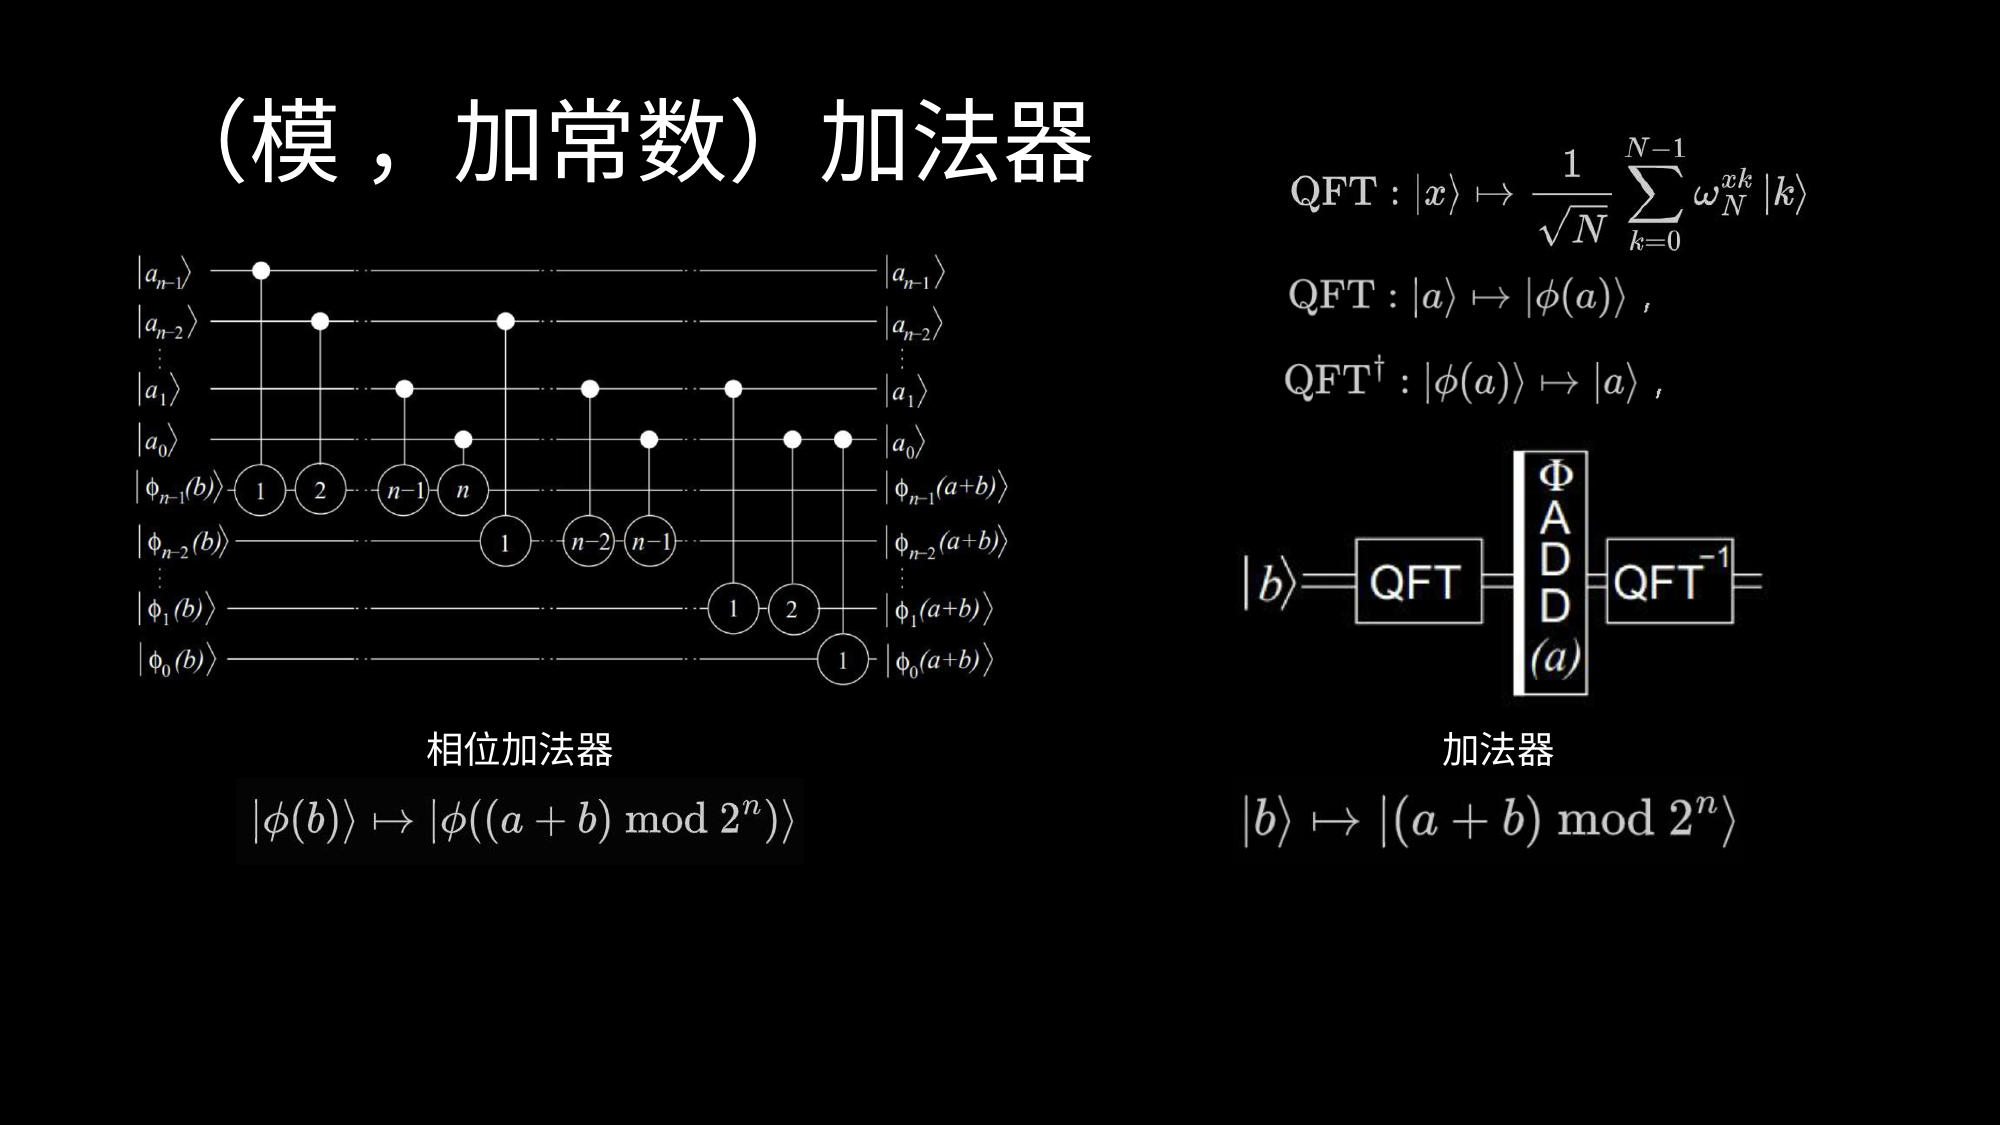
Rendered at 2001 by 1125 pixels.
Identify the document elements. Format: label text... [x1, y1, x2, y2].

picture [1233, 778, 1742, 865]
picture [1227, 435, 1770, 712]
text_box 相位加法器 [343, 718, 698, 777]
text_box 加法器 [1321, 721, 1676, 777]
picture [1276, 120, 1818, 421]
picture [236, 778, 804, 865]
picture [125, 243, 1018, 693]
